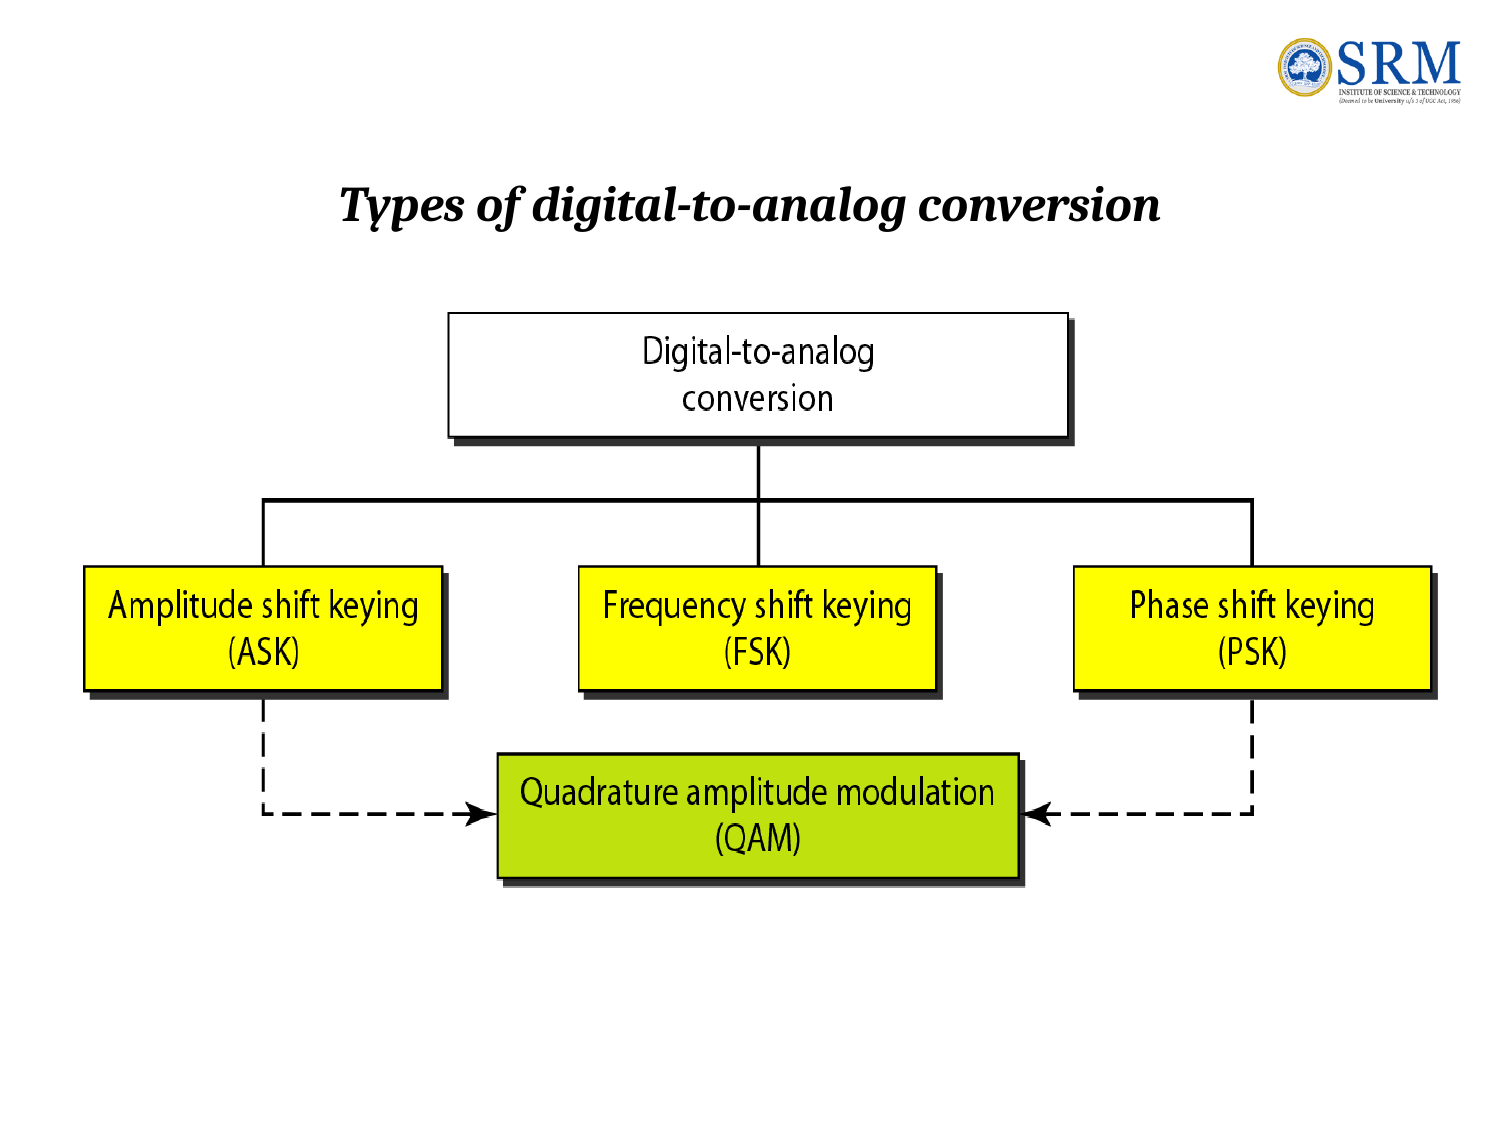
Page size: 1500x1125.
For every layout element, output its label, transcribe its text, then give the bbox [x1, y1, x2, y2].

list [82, 312, 1438, 888]
title Types of digital-to-analog conversion [74, 137, 1426, 326]
picture [1275, 25, 1466, 113]
